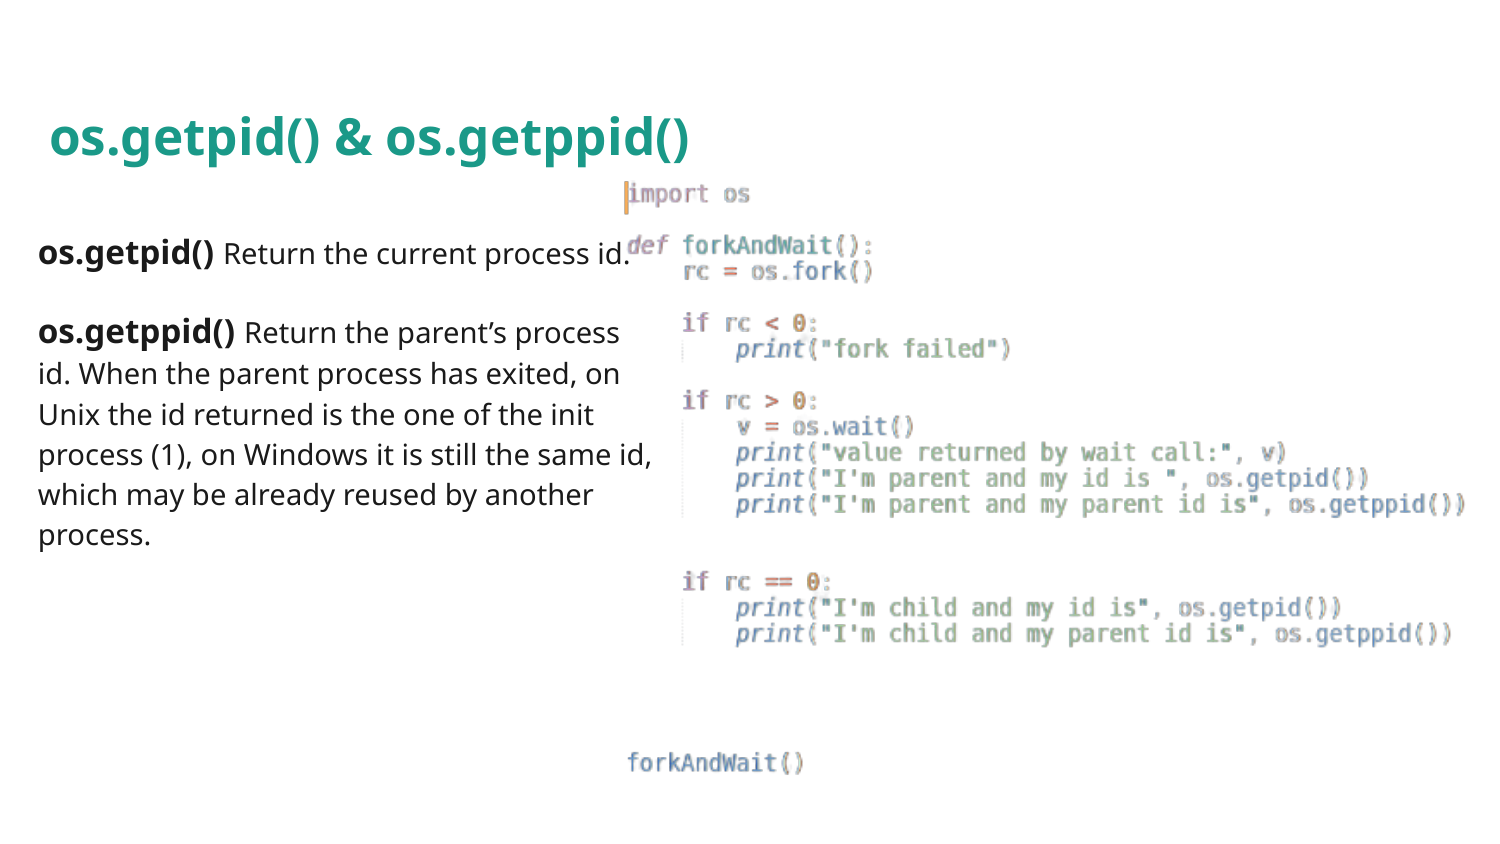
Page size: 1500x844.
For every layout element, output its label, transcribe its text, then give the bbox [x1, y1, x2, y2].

list os.getpid() Return the current process id. os.getppid() Return the parent’s process id. When the parent process has exited, on Unix the id returned is the one of the init process (1), on Windows it is still the same id, which may be already reused by another process. [22, 210, 607, 634]
picture [613, 180, 1500, 794]
title os.getpid() & os.getppid() [34, 47, 824, 181]
